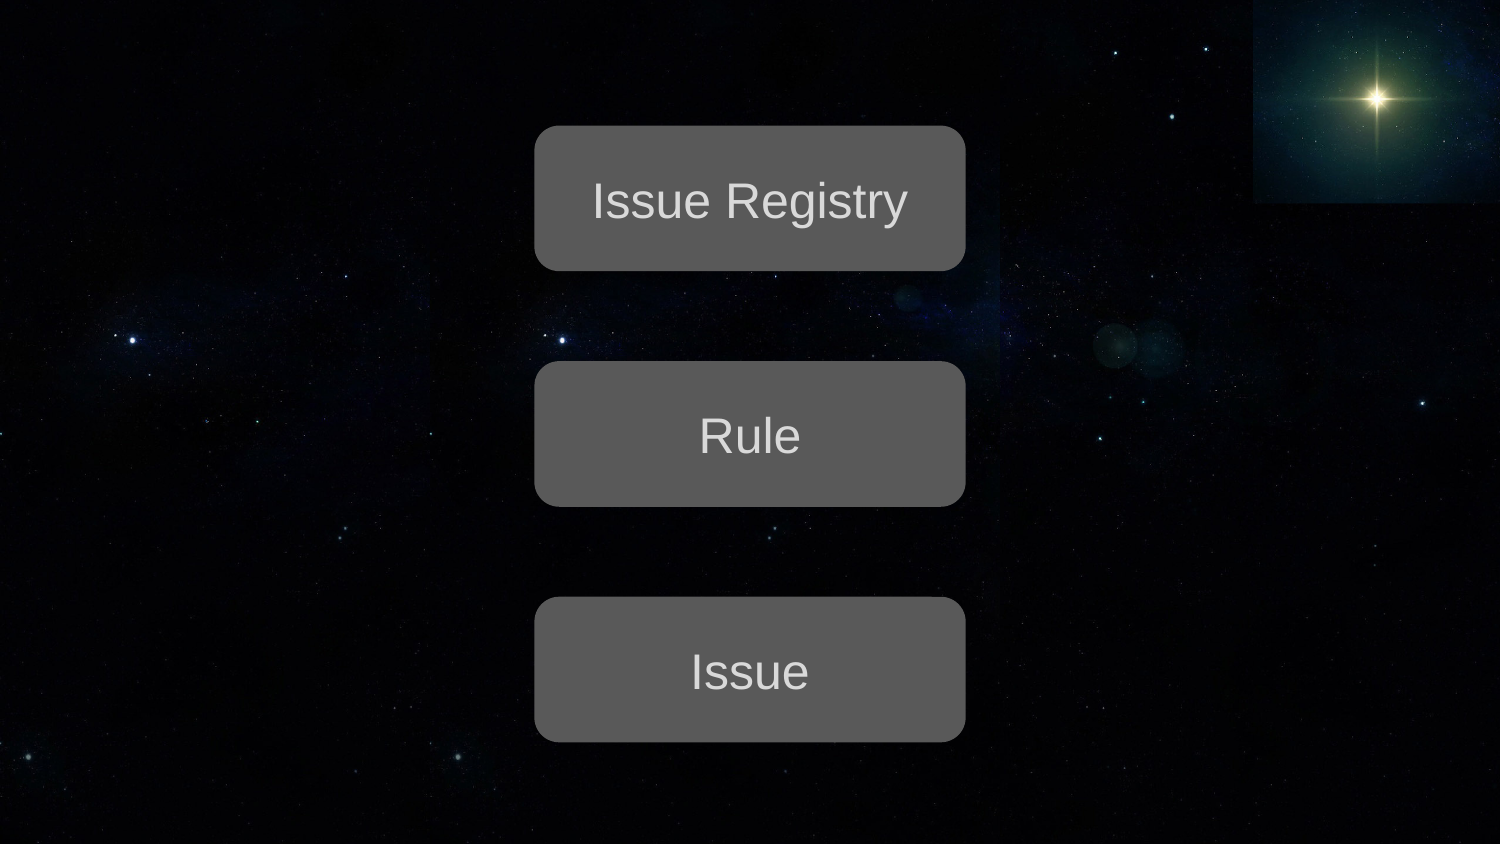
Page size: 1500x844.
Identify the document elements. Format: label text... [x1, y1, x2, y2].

picture [0, 0, 1500, 844]
text_box Rule [535, 361, 965, 506]
text_box Issue [535, 597, 965, 742]
text_box Issue Registry [535, 126, 965, 271]
